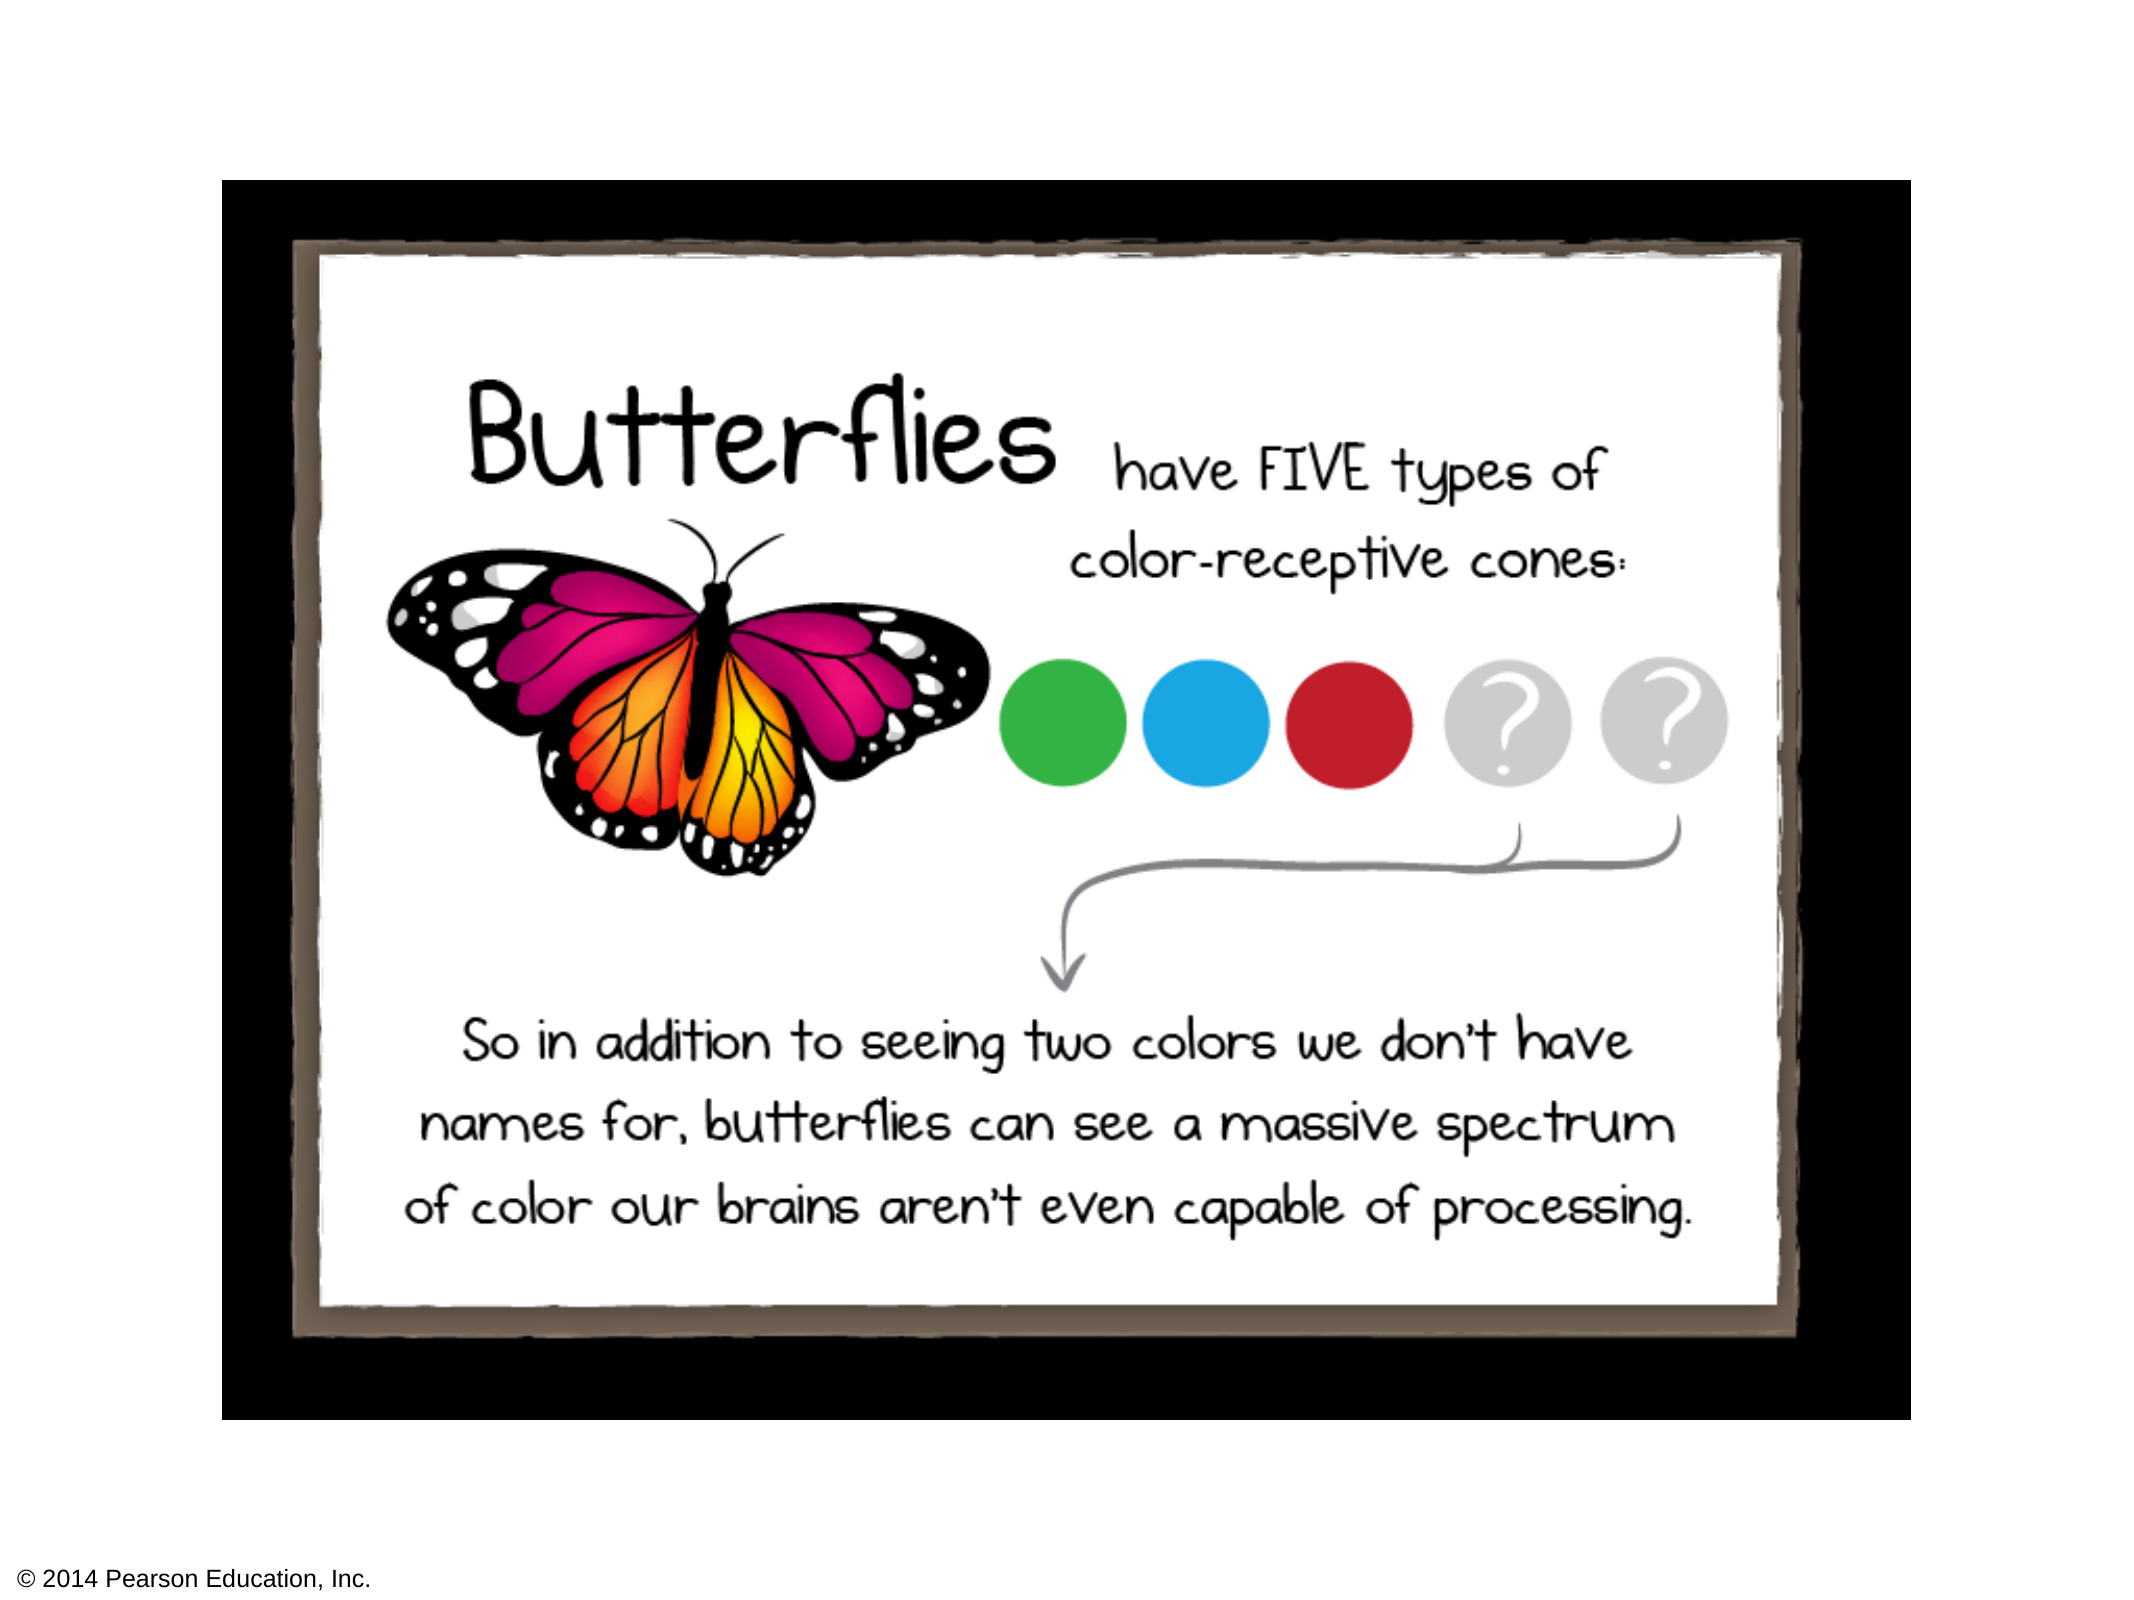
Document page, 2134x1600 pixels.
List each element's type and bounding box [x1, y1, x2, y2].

picture [222, 179, 1911, 1420]
